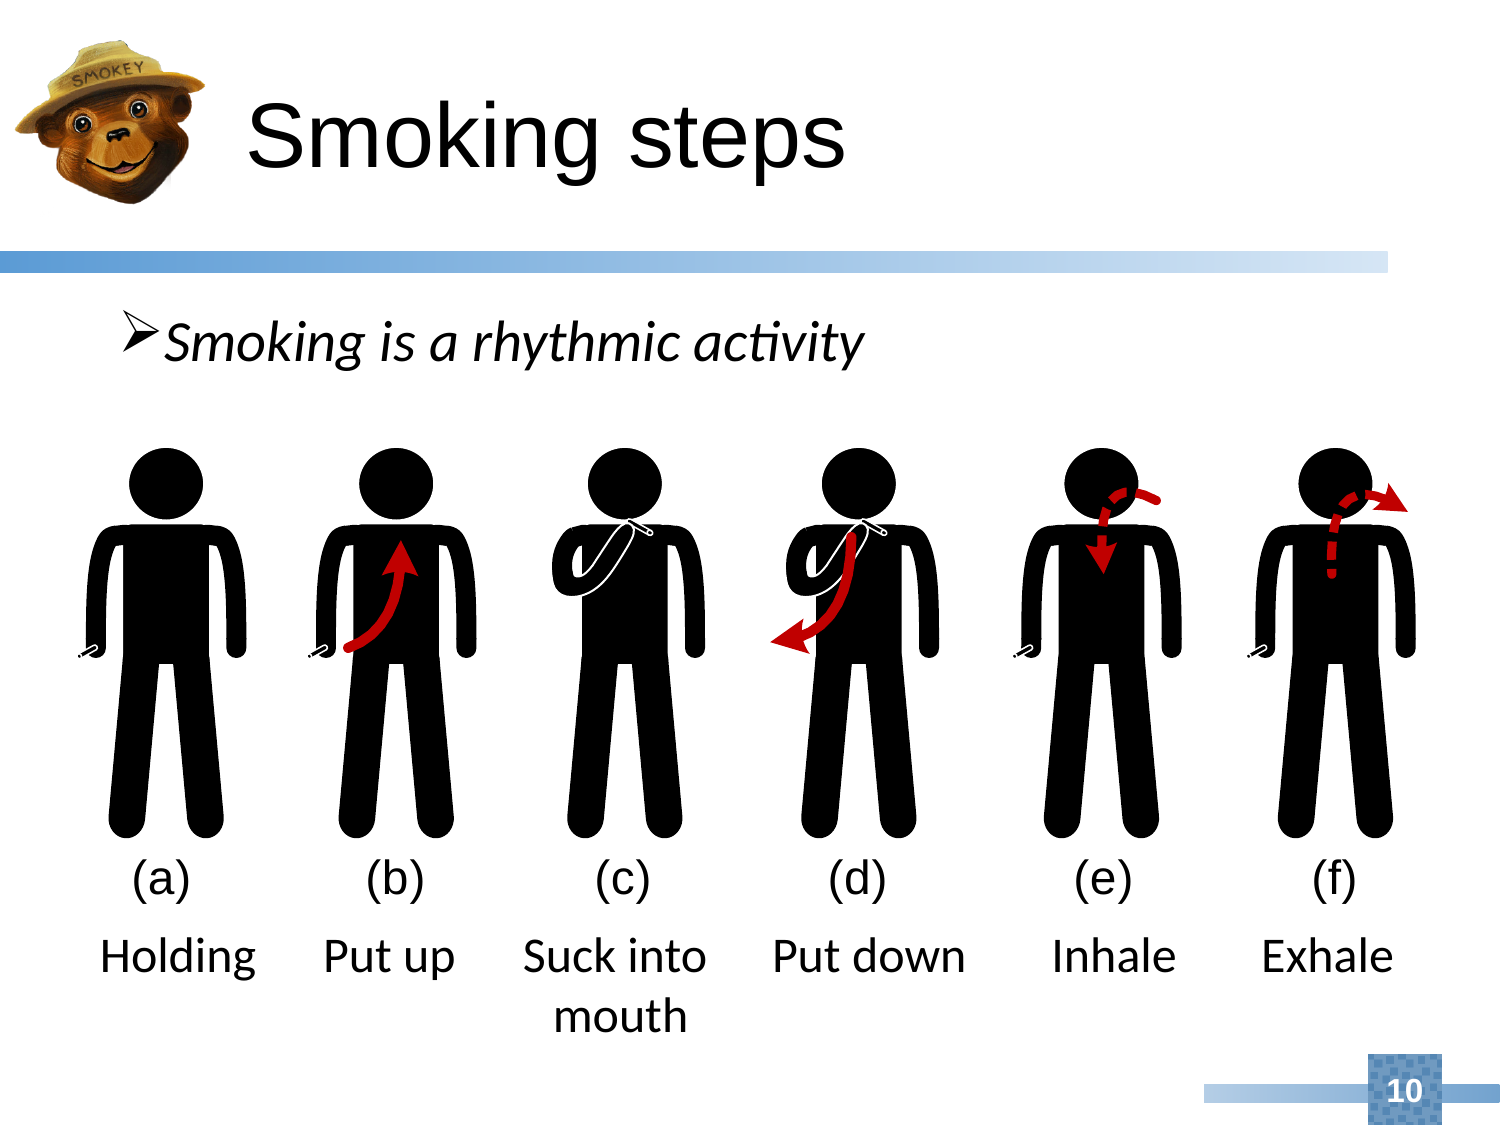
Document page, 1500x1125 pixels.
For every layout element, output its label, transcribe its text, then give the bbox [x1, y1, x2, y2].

list Smoking is a rhythmic activity [734, 930, 1397, 1035]
text_box Put down [757, 930, 982, 991]
list Smoking is a rhythmic activity [103, 930, 507, 1035]
title Smoking steps [230, 41, 1397, 235]
text_box Holding [85, 930, 272, 991]
text_box Inhale [1036, 930, 1192, 991]
slide_number 10 [1368, 1059, 1442, 1120]
text_box Suck into mouth [507, 930, 734, 1051]
picture [13, 28, 206, 222]
picture [73, 443, 1416, 930]
list Smoking is a rhythmic activity [103, 303, 1397, 443]
text_box Put up [308, 930, 471, 991]
text_box Exhale [1246, 930, 1410, 991]
